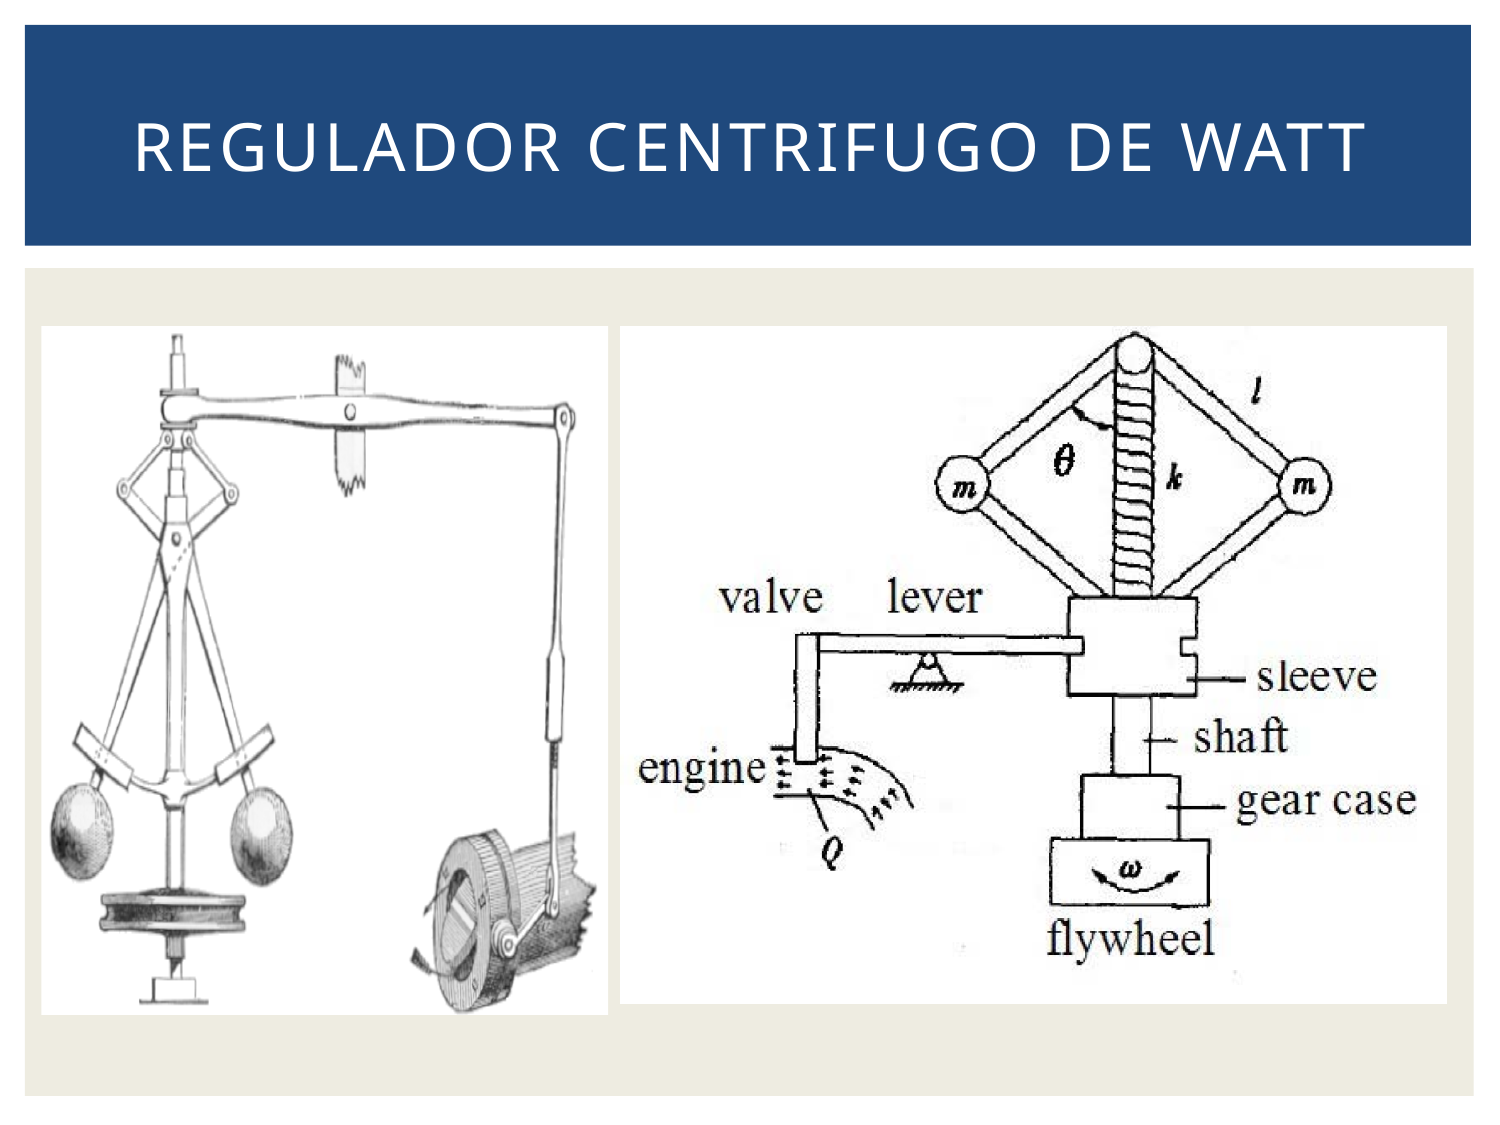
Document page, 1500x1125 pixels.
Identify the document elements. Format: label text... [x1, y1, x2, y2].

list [40, 325, 609, 1015]
picture [619, 325, 1448, 1004]
title Regulador centrifugo de watt [62, 58, 1438, 232]
